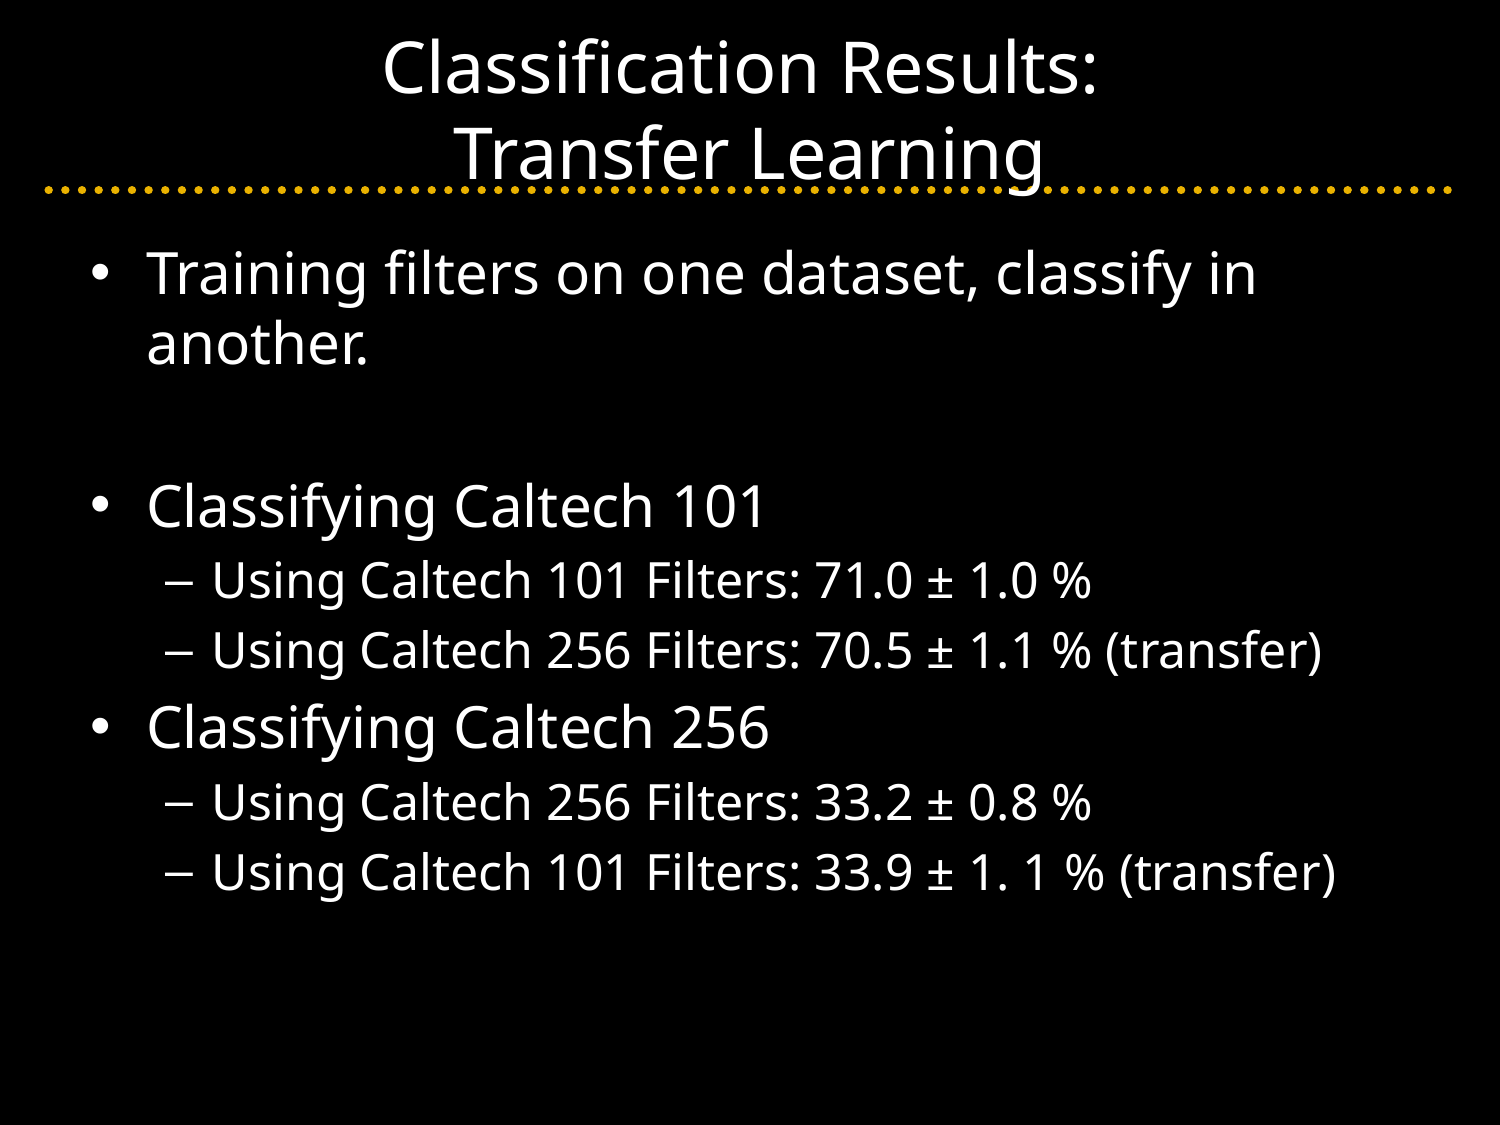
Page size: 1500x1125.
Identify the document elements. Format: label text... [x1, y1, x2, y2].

title Classification Results: Transfer Learning [75, 13, 1425, 202]
list Training filters on one dataset, classify in another. Classifying Caltech 101 Using Caltech 101 Filters: 71.0 ± 1.0 % Using Caltech 256 Filters: 70.5 ± 1.1 % (transfer) Classifying Caltech 256 Using Caltech 256 Filters: 33.2 ± 0.8 % Using Caltech 101 Filters: 33.9 ± 1. 1 % (transfer) [75, 228, 1443, 971]
